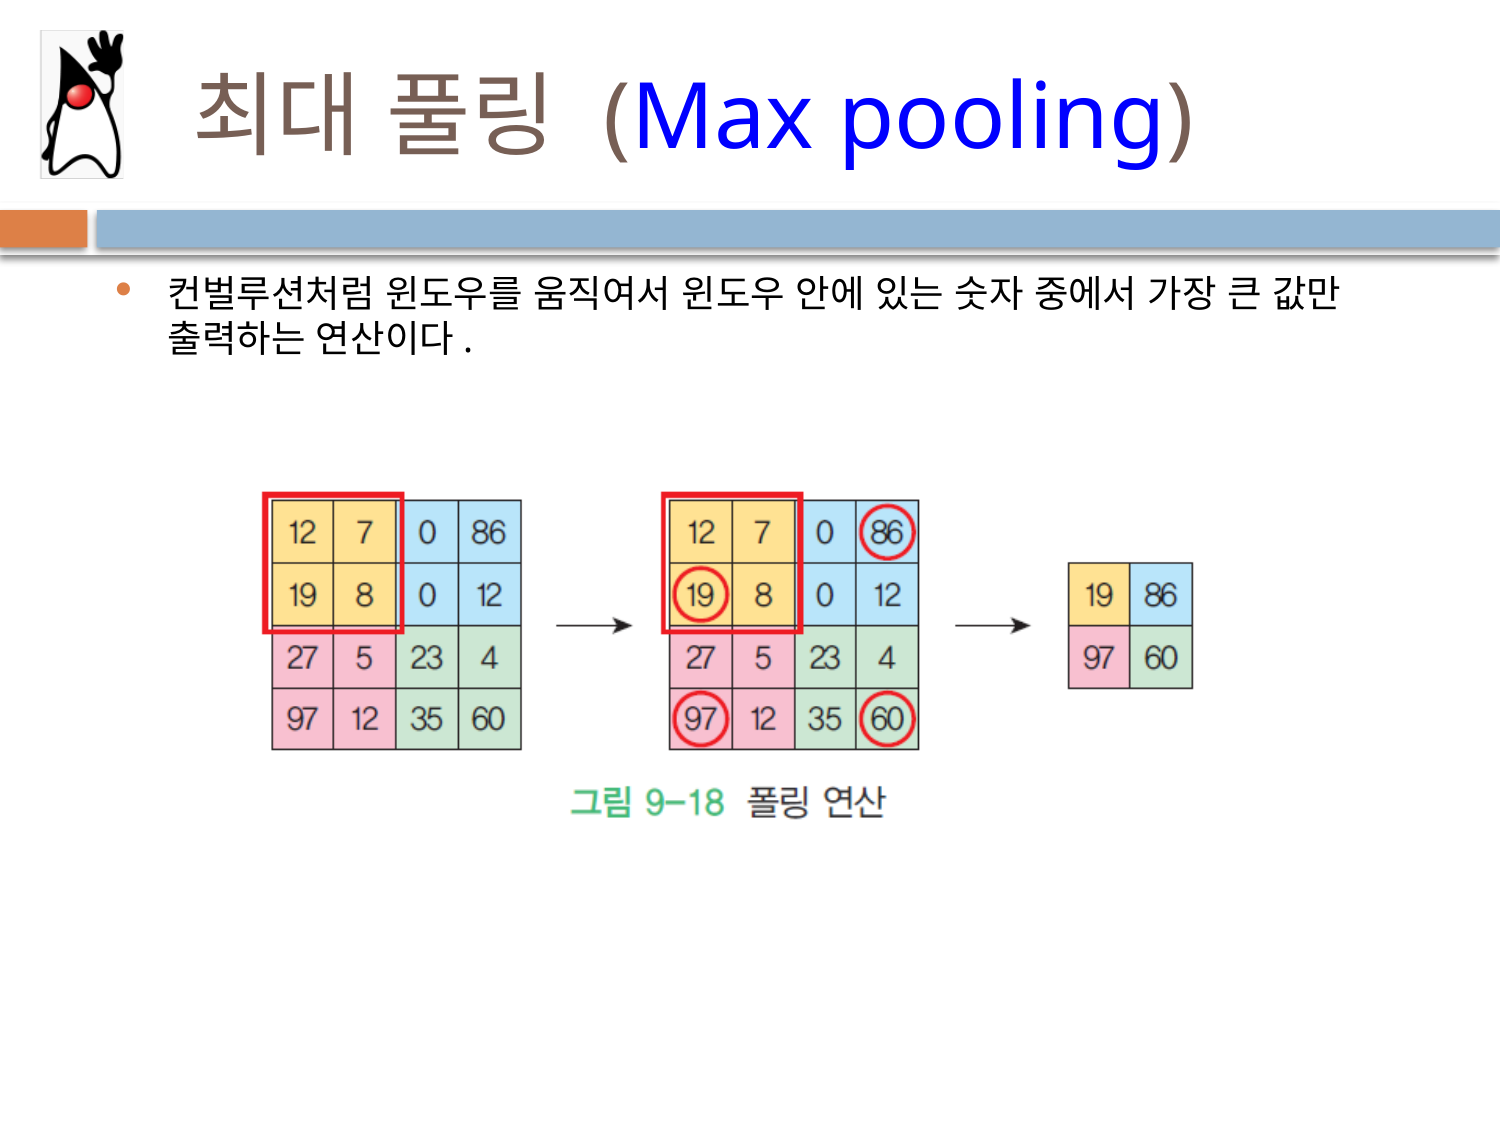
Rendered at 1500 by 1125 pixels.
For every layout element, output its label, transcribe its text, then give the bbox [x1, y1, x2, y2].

title 최대 풀링 (Max pooling) [103, 30, 1442, 194]
list 컨벌루션처럼 윈도우를 움직여서 윈도우 안에 있는 숫자 중에서 가장 큰 값만 출력하는 연산이다. [100, 262, 1438, 1000]
picture [39, 30, 103, 179]
picture [206, 455, 1245, 846]
